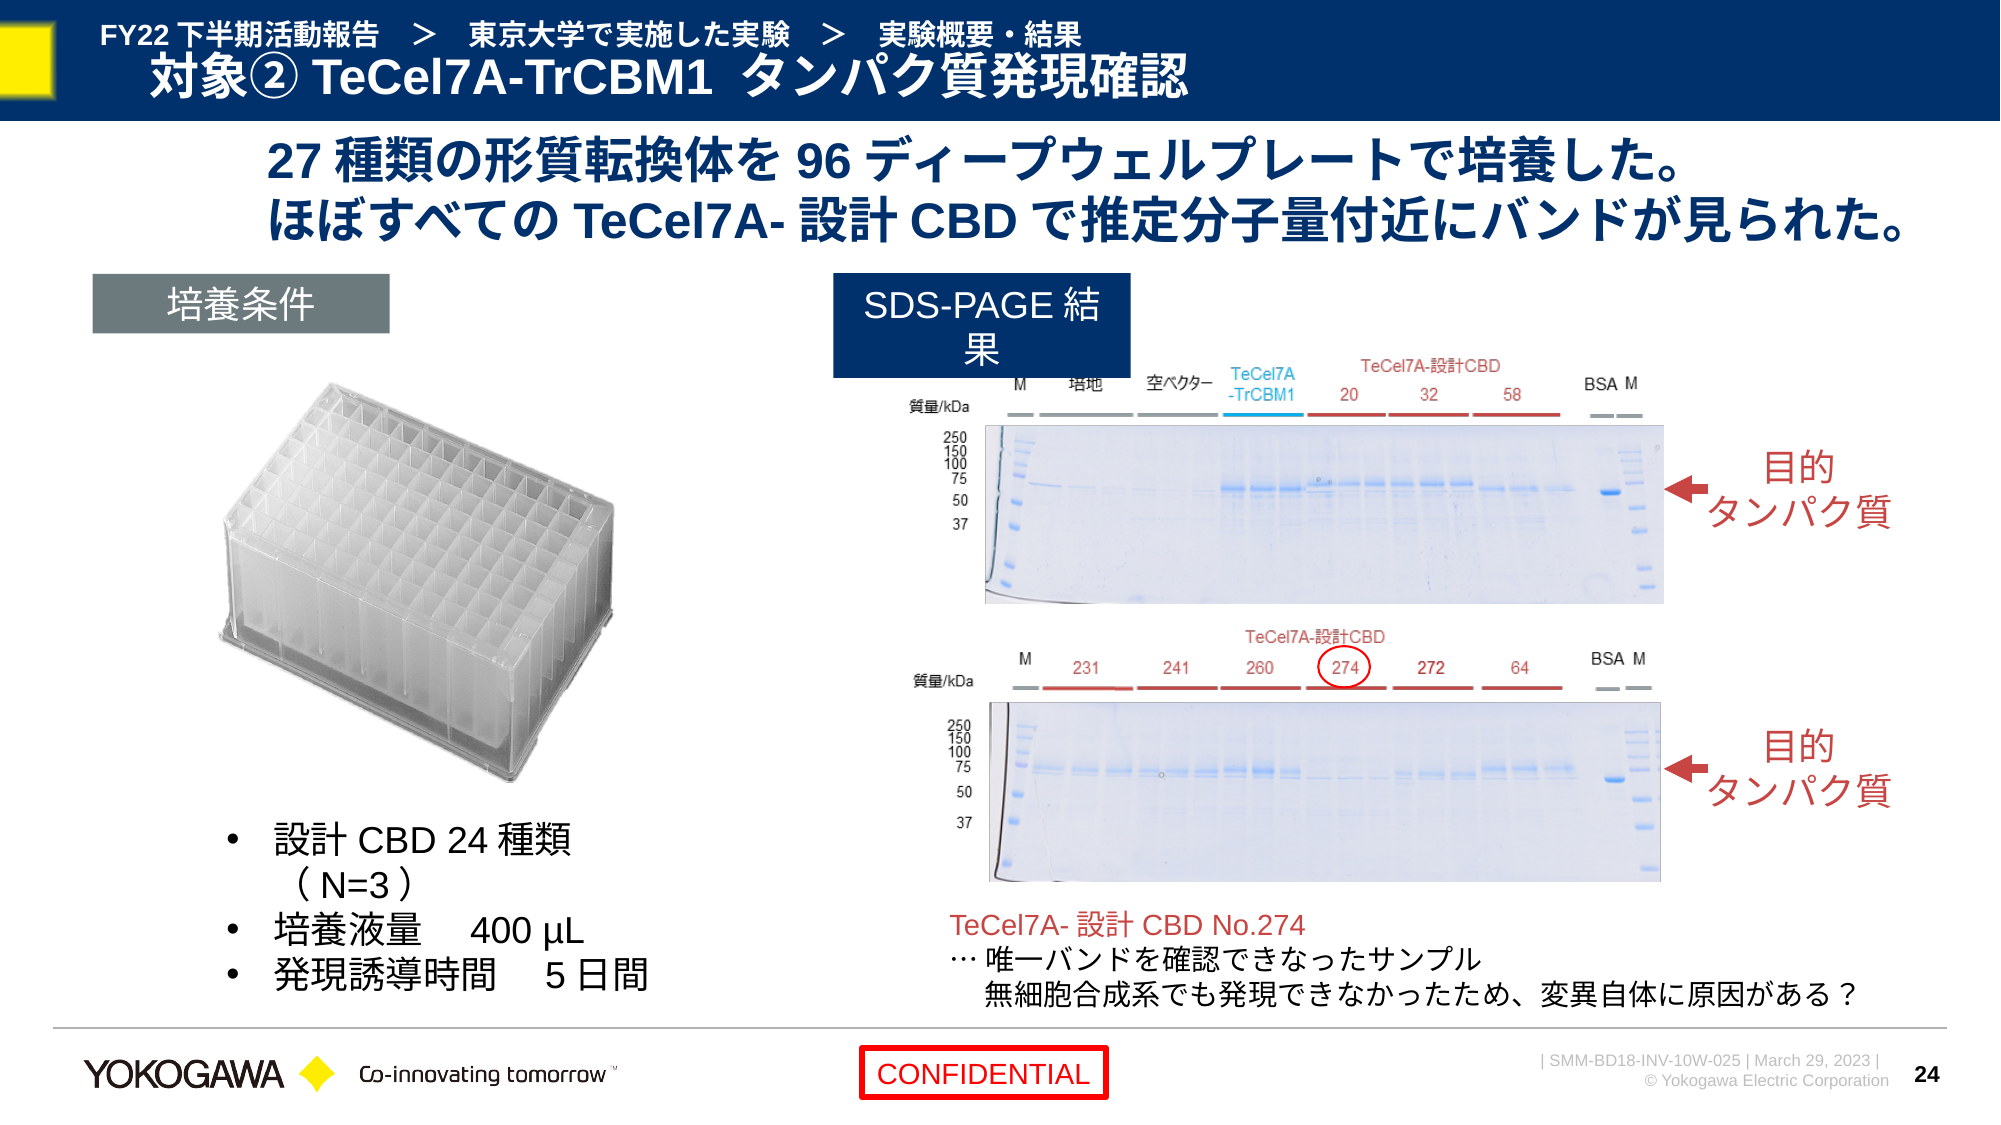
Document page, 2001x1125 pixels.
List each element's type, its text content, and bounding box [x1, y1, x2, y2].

slide_number 24 [1889, 1043, 1955, 1104]
text_box 培養条件 [92, 273, 390, 334]
picture [180, 366, 641, 793]
text_box 目的 タンパク質 [1690, 436, 1908, 541]
title FY22下半期活動報告 ＞ 東京大学で実施した実験 ＞ 実験概要・結果 対象②TeCel7A-TrCBM1 タンパク質発現確認 [84, 20, 1955, 106]
text_box 設計CBD 24種類（N=3） 培養液量 400 µL 発現誘導時間 5日間 [211, 808, 740, 1003]
picture [0, 6, 69, 115]
picture [896, 619, 1664, 882]
picture [892, 348, 1664, 604]
text_box TeCel7A-設計CBD No.274 …唯一バンドを確認できなったサンプル 無細胞合成系でも発現できなかったため、変異自体に原因がある？ [934, 899, 1878, 1019]
text_box 27種類の形質転換体を96ディープウェルプレートで培養した。 ほぼすべてのTeCel7A-設計CBDで推定分子量付近にバンドが見られた。 [252, 120, 1923, 256]
text_box 目的 タンパク質 [1690, 715, 1908, 821]
picture [83, 1055, 617, 1093]
text_box SDS-PAGE結果 [833, 273, 1131, 378]
